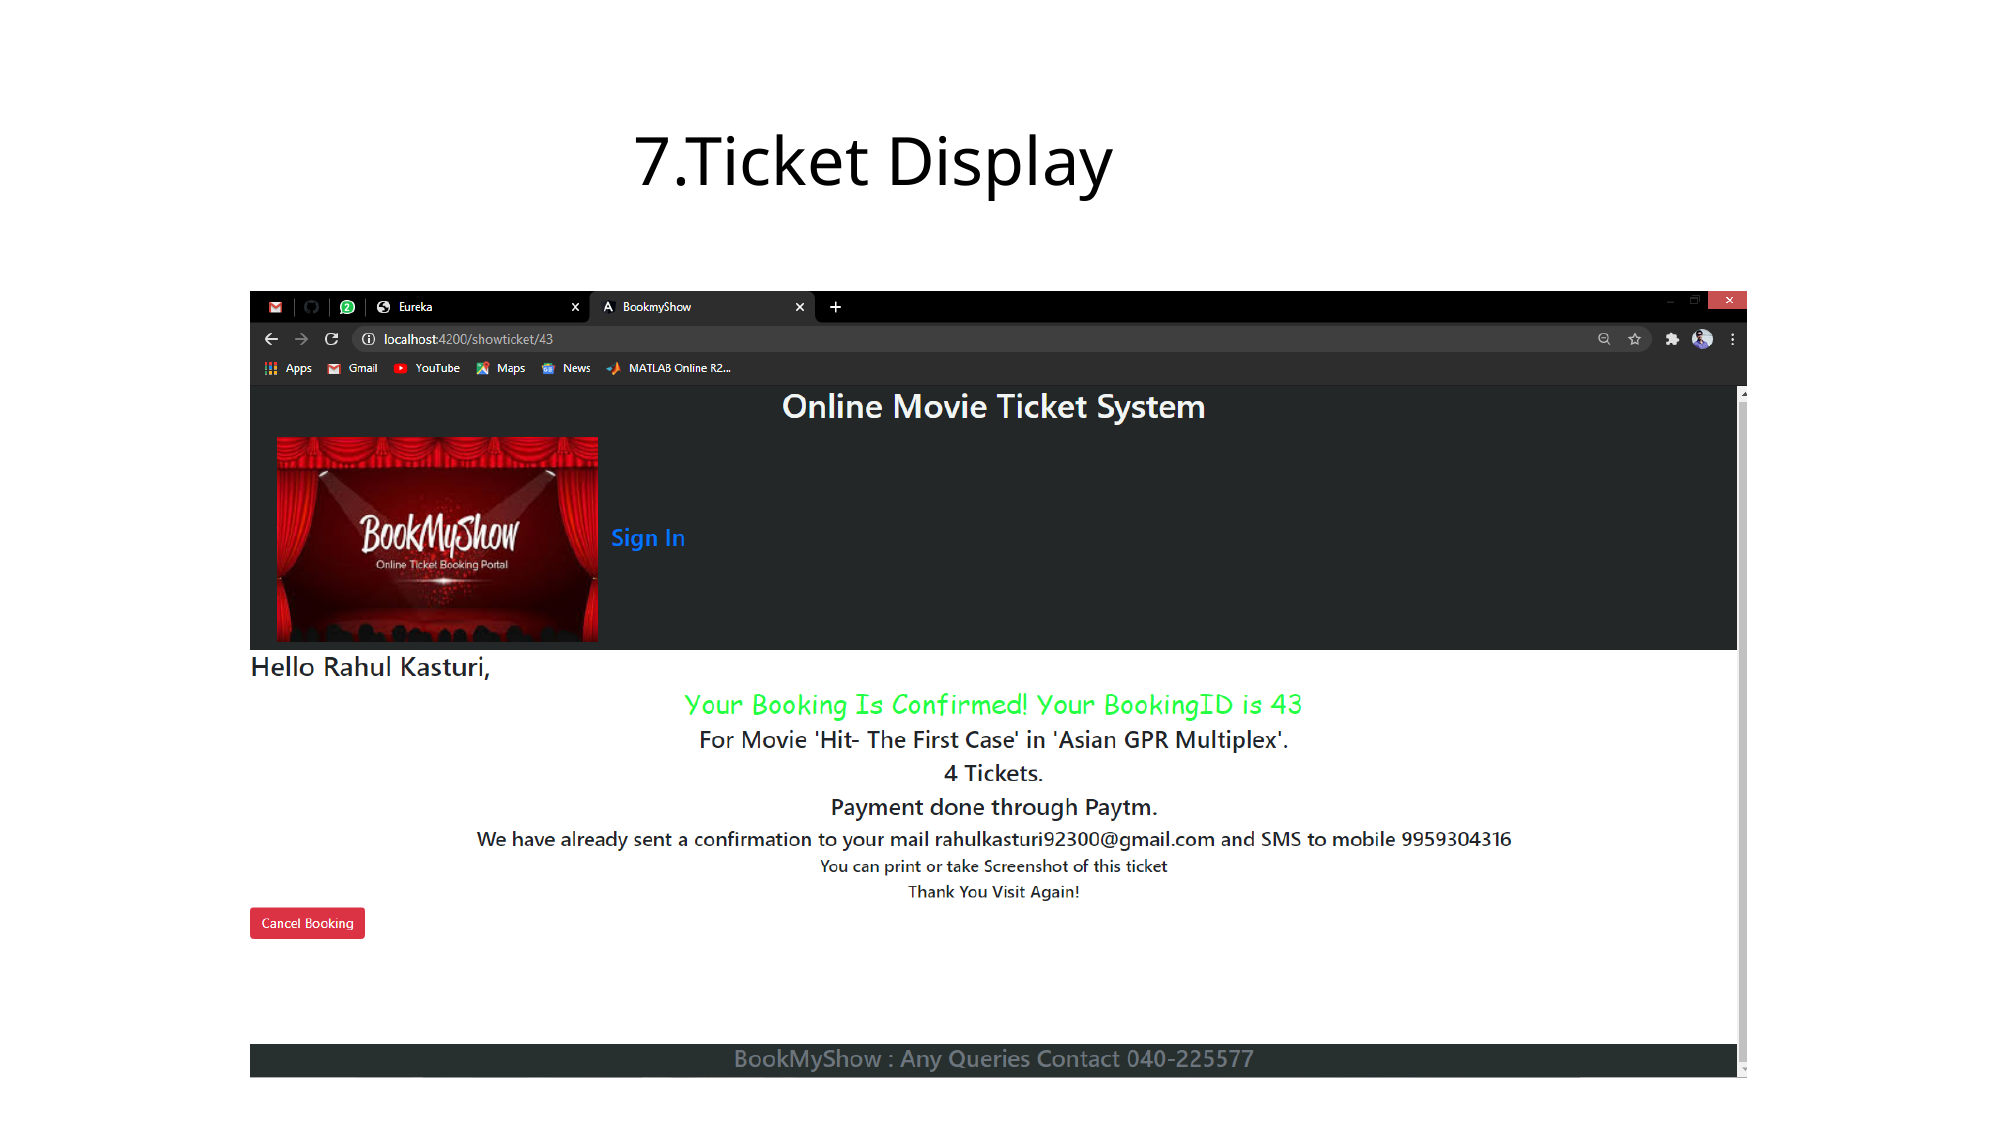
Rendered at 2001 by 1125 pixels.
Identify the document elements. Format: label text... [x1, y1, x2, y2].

picture [250, 291, 1747, 1078]
text_box 7.Ticket Display [619, 111, 1130, 207]
